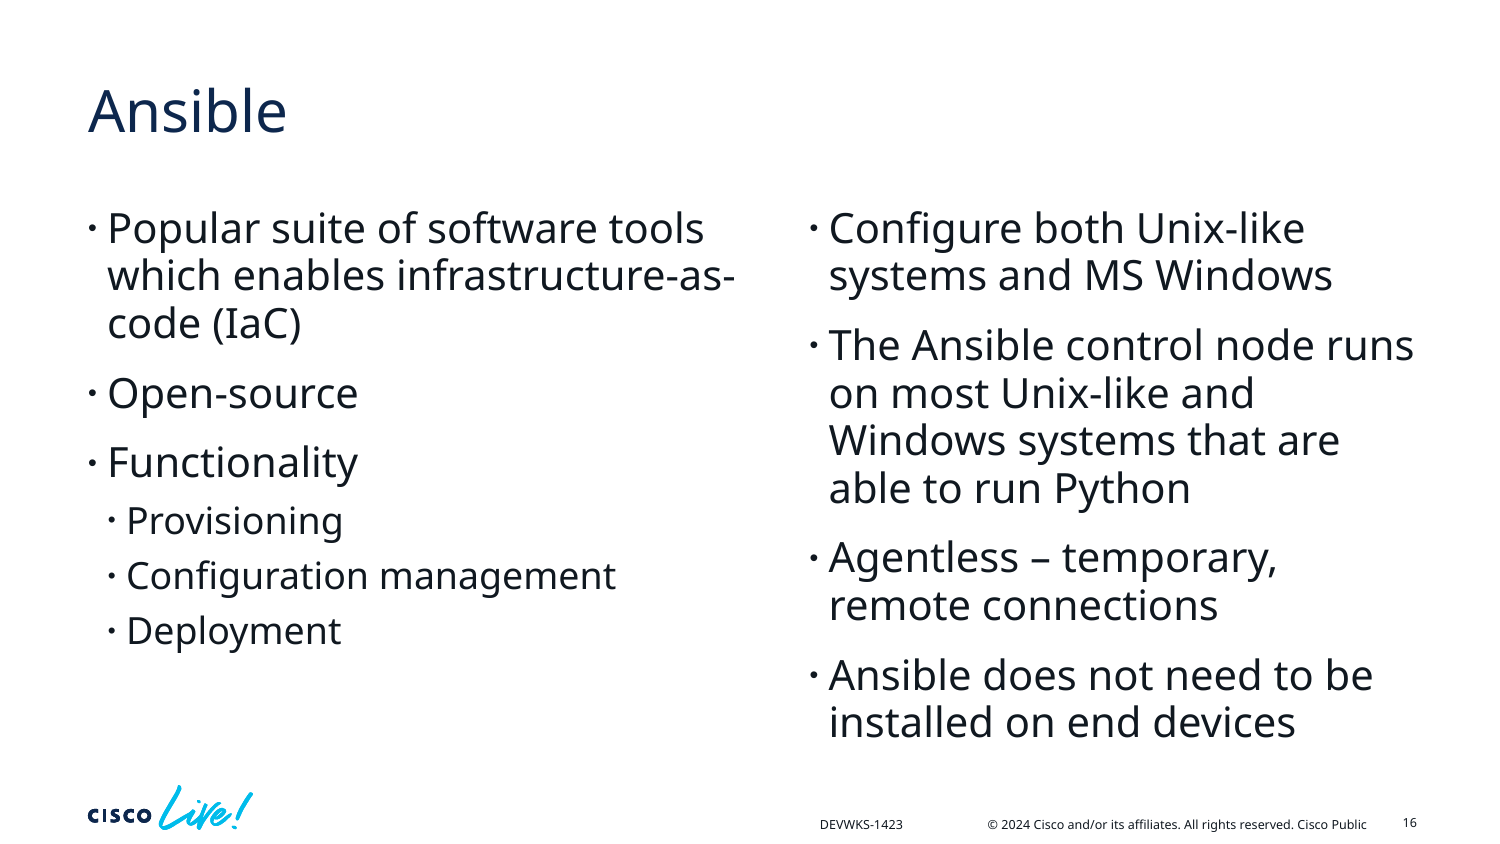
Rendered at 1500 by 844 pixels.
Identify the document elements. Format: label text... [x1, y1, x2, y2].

slide_number 16 [1373, 800, 1432, 844]
list Popular suite of software tools which enables infrastructure-as-code (IaC) Open-source Functionality Provisioning Configuration management Deployment [73, 197, 750, 704]
title Ansible [73, 31, 1428, 152]
footer DEVWKS-1423 [809, 811, 960, 838]
list Configure both Unix-like systems and MS Windows The Ansible control node runs on most Unix-like and Windows systems that are able to run Python Agentless – temporary, remote connections Ansible does not need to be installed on end devices [794, 197, 1432, 771]
